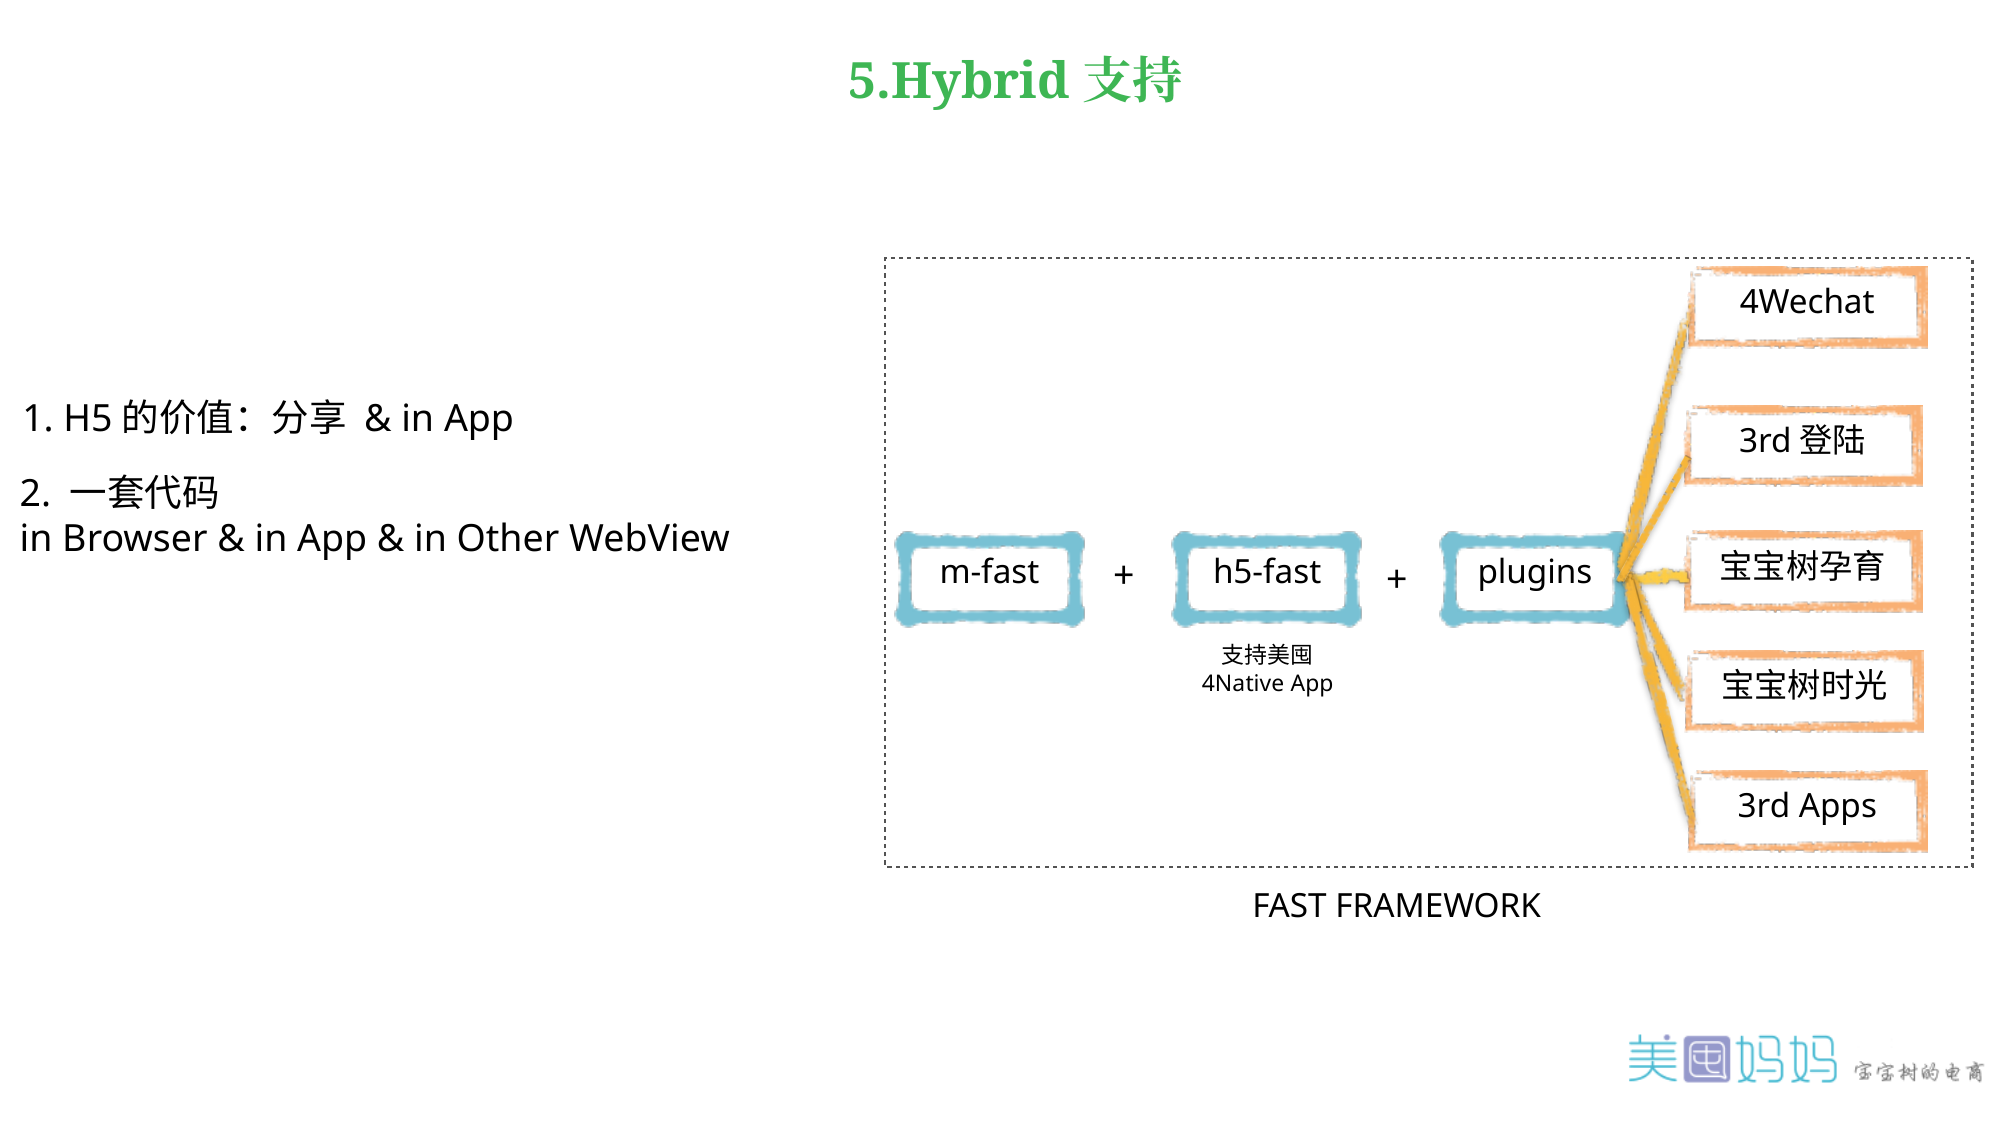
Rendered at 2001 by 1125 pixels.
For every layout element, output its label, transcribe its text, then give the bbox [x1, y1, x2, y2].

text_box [1687, 266, 1928, 351]
text_box 2. 一套代码 in Browser & in App & in Other WebView [11, 461, 874, 567]
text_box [1702, 530, 1923, 615]
text_box [885, 258, 1973, 867]
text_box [892, 530, 1087, 631]
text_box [1702, 404, 1923, 490]
picture [1624, 1020, 1995, 1101]
picture [1516, 296, 1803, 839]
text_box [1684, 650, 1925, 735]
text_box + [1105, 543, 1143, 604]
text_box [1170, 530, 1365, 631]
text_box 支持美囤 4Native App [1194, 633, 1342, 703]
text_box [1438, 530, 1616, 631]
text_box FAST FRAMEWORK [1244, 876, 1550, 932]
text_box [1687, 770, 1928, 855]
text_box 5.Hybrid支持 [841, 41, 1190, 116]
text_box + [1378, 547, 1416, 608]
text_box 1. H5的价值：分享 & in App [14, 386, 532, 446]
